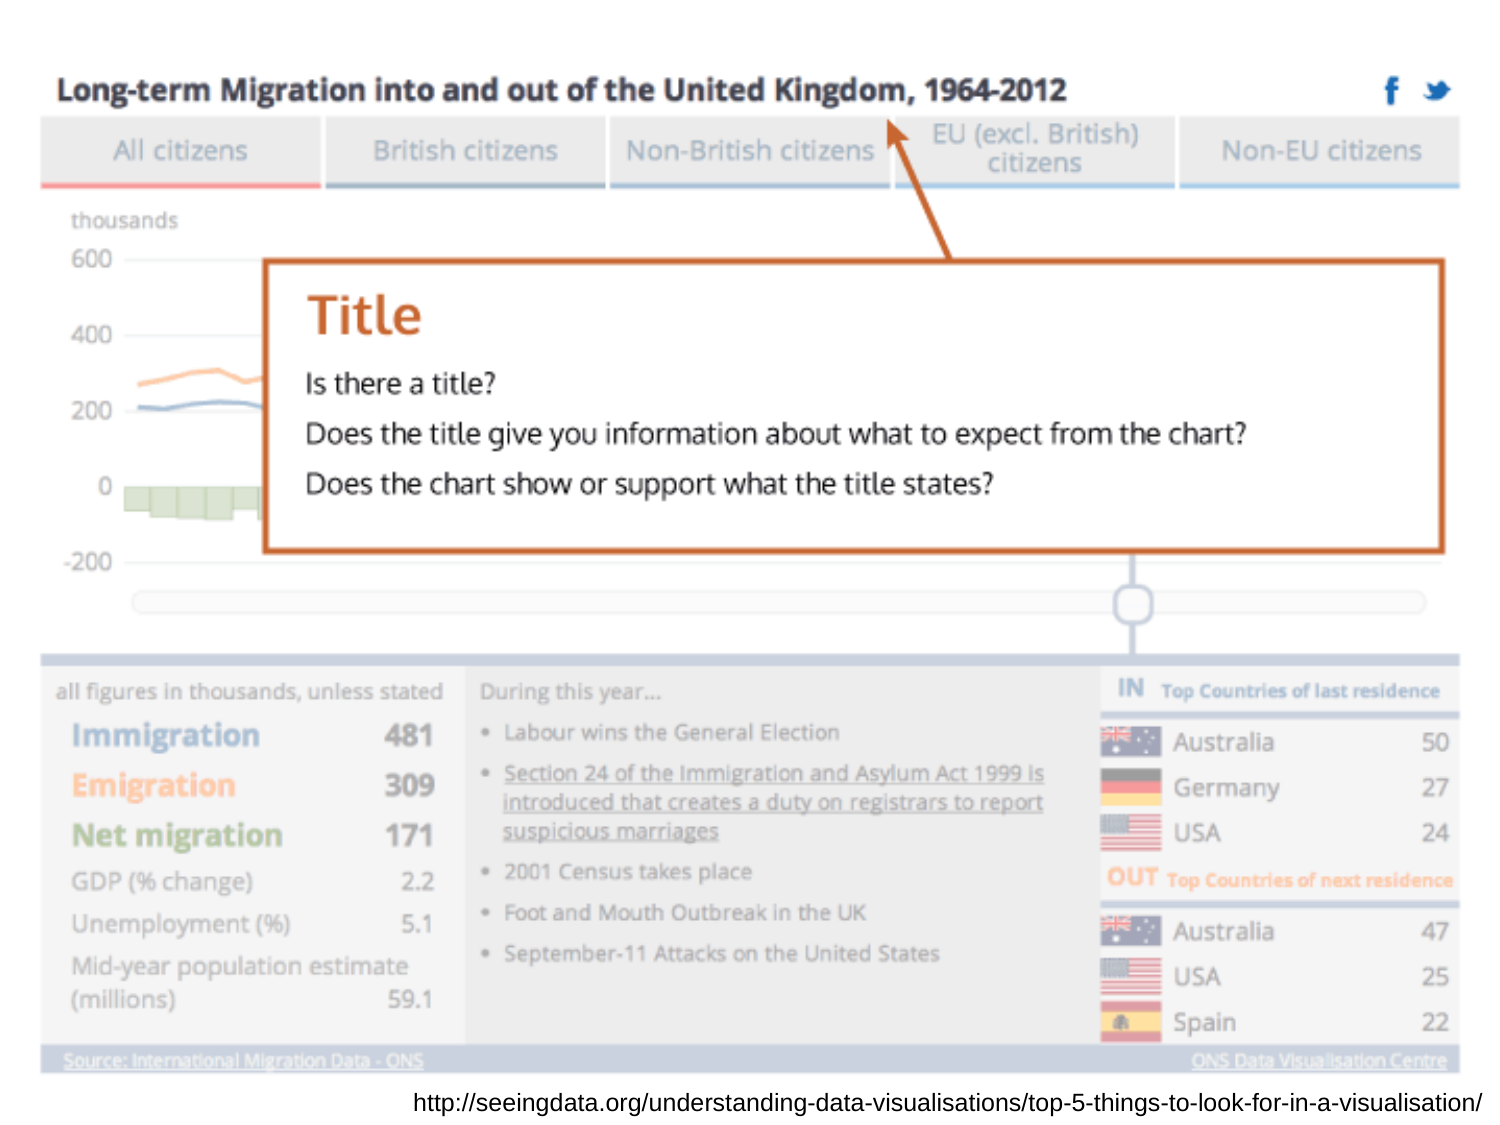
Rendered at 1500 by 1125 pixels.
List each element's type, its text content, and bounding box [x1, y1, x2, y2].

picture [20, 41, 1480, 1092]
text_box http://seeingdata.org/understanding-data-visualisations/top-5-things-to-look-for-in-a-visualisation/ [174, 1078, 1500, 1124]
